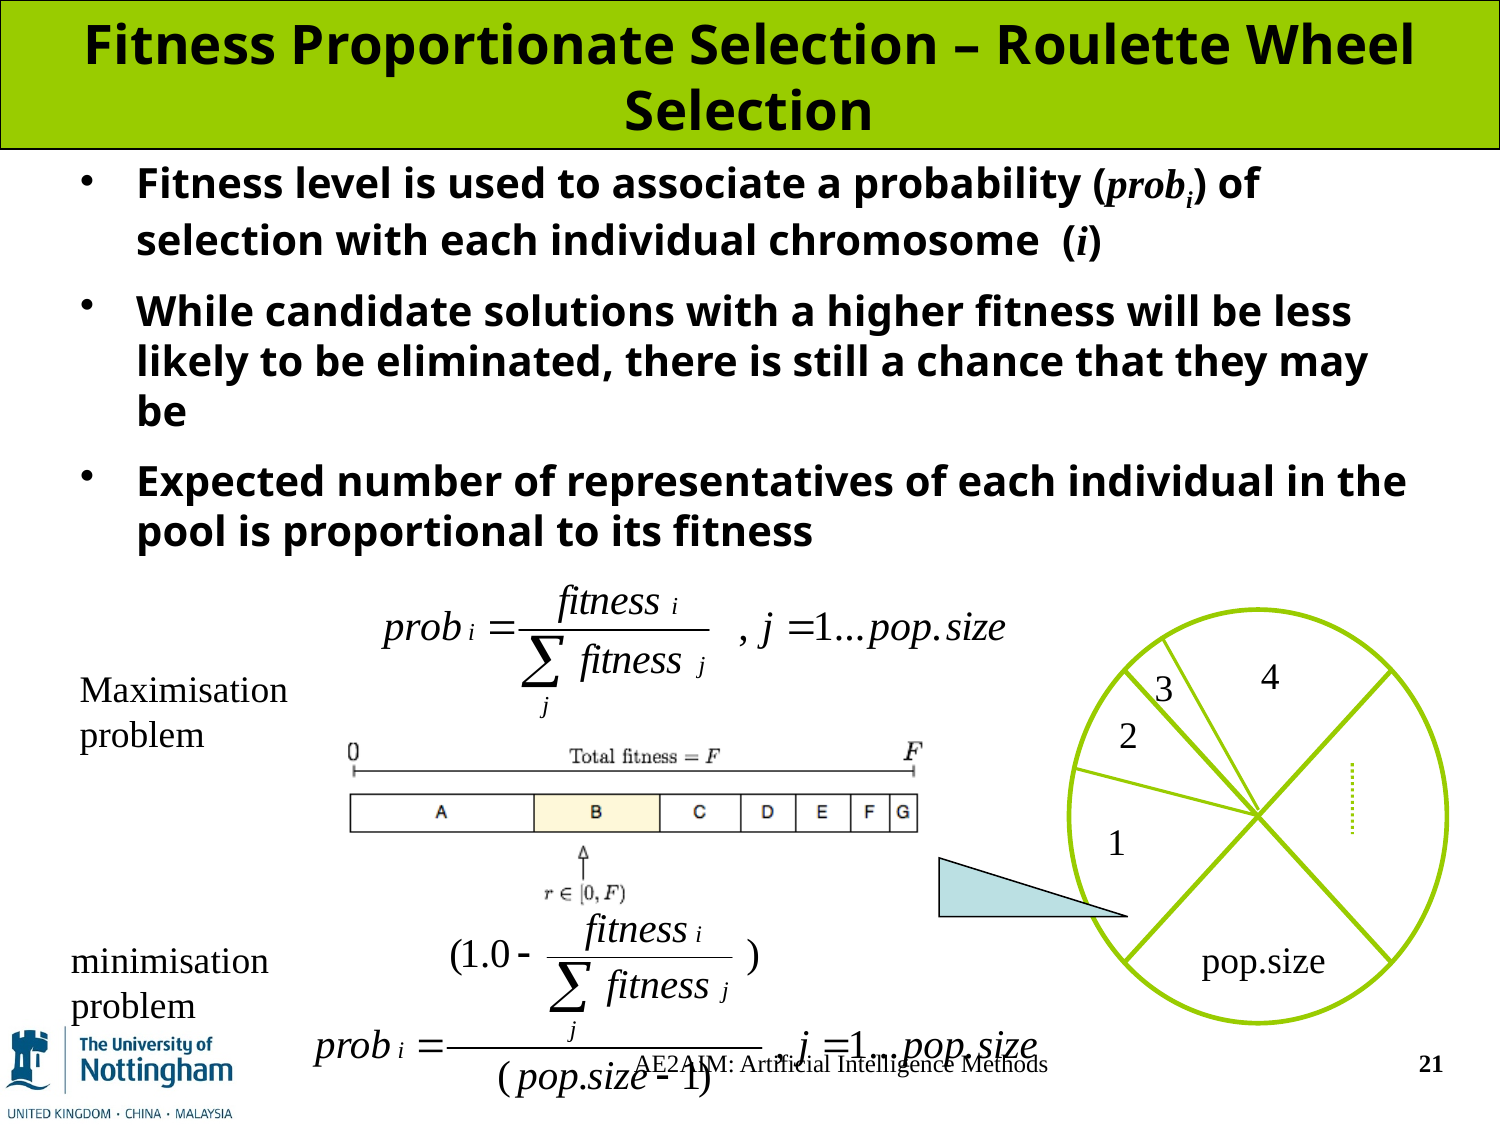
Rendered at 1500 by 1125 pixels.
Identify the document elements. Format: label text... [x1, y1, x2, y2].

list Fitness level is used to associate a probability (probi) of selection with each individual chromosome (i) While candidate solutions with a higher fitness will be less likely to be eliminated, there is still a chance that they may be Expected number of representatives of each individual in the pool is proportional to its fitness [64, 148, 1437, 528]
picture [334, 727, 937, 901]
picture [0, 1019, 237, 1125]
slide_number 21 [1293, 1039, 1460, 1118]
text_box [1068, 609, 1448, 1024]
footer AE2AIM: Artificial Intelligence Methods [430, 1039, 1259, 1118]
title Fitness Proportionate Selection – Roulette Wheel Selection [53, 2, 1447, 149]
text_box minimisation problem [56, 928, 298, 1034]
text_box Maximisation problem [64, 657, 349, 762]
text_box [941, 858, 1063, 900]
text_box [303, 901, 1064, 1107]
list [371, 573, 1032, 729]
